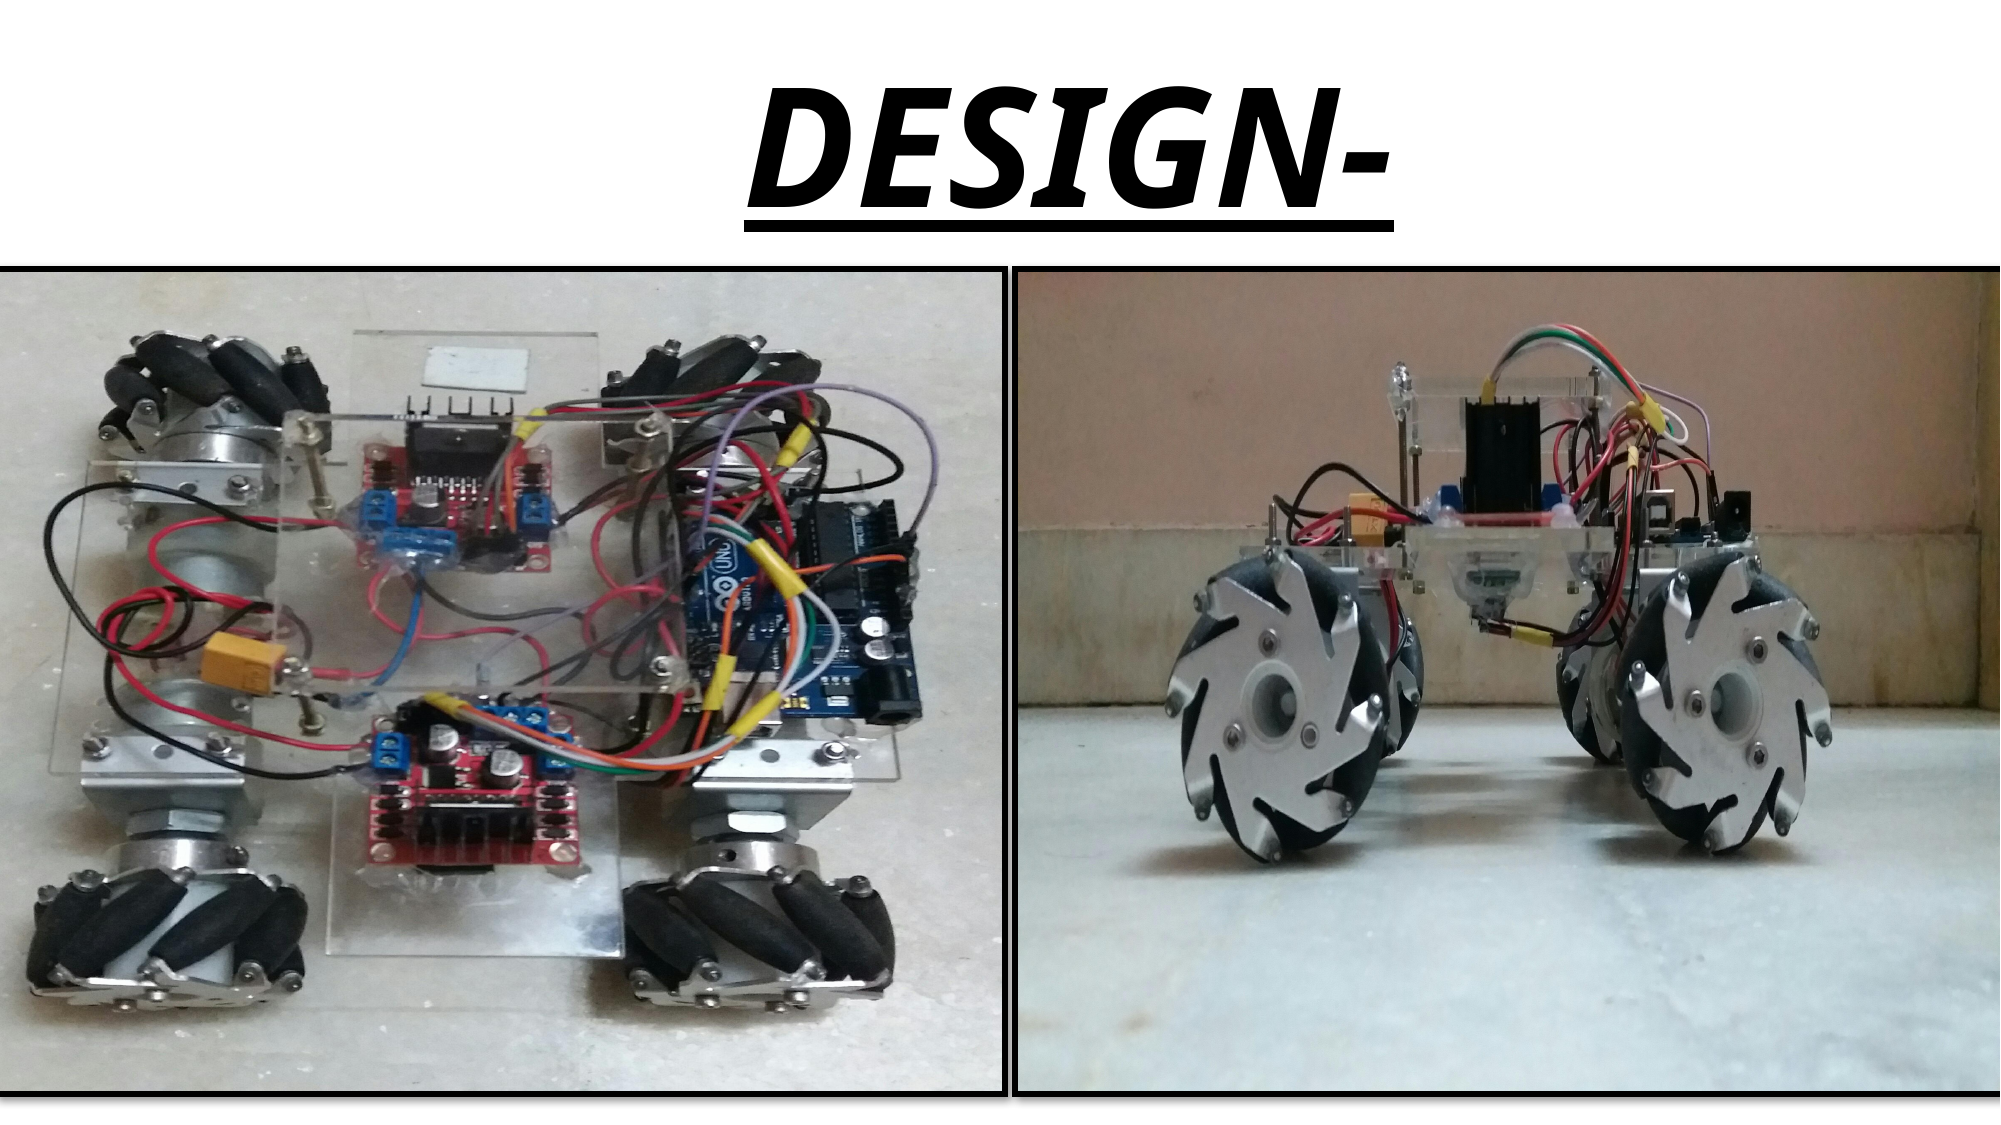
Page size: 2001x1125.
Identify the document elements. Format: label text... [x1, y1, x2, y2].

title DESIGN- [728, 33, 2000, 265]
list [0, 272, 1002, 1092]
picture [1017, 272, 2000, 1092]
